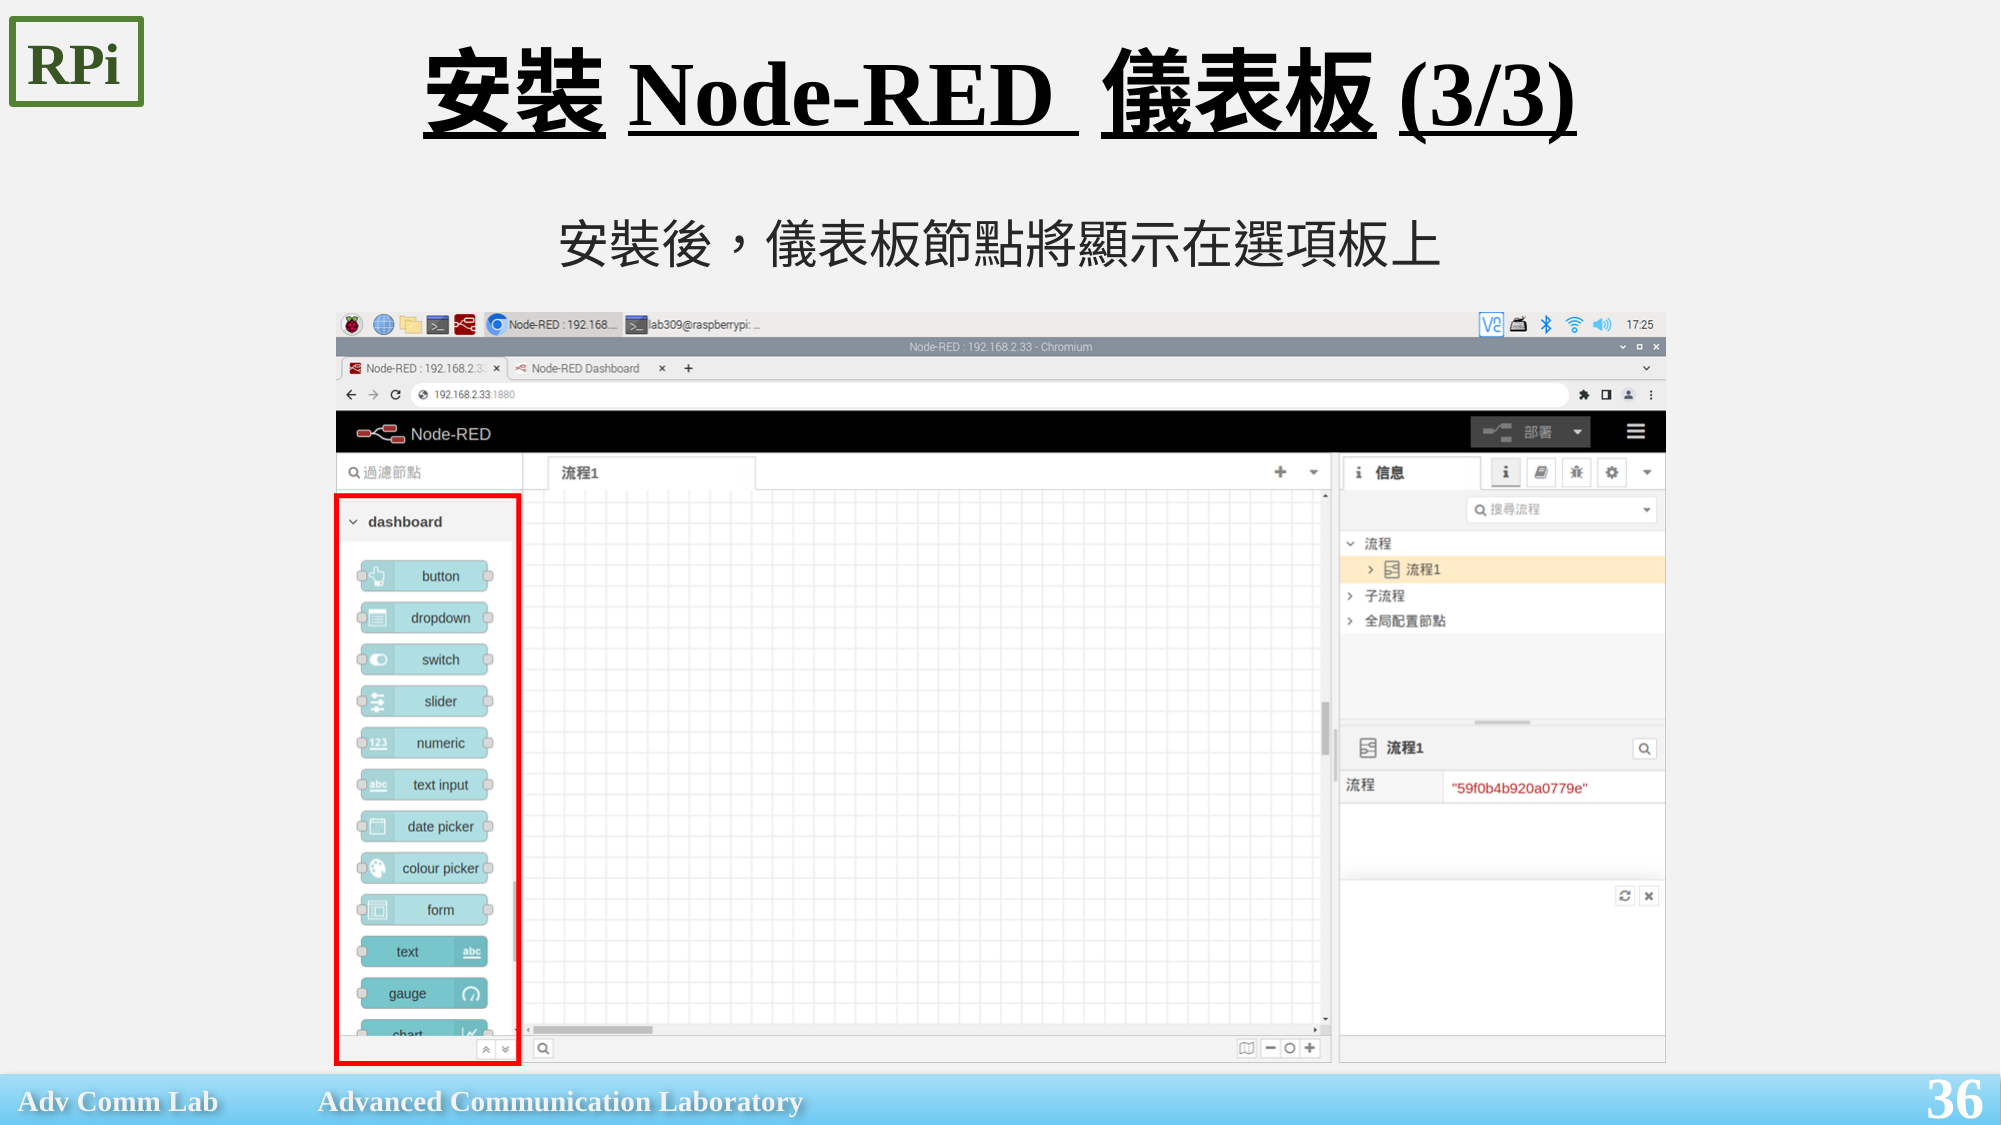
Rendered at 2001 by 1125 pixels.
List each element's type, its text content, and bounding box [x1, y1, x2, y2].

picture [334, 312, 1666, 1066]
slide_number 36 [1550, 1065, 2000, 1125]
title 安裝Node-RED 儀表板(3/3) [137, 0, 1863, 205]
text_box RPi [12, 19, 141, 104]
text_box 安裝後，儀表板節點將顯示在選項板上 [543, 204, 1457, 282]
